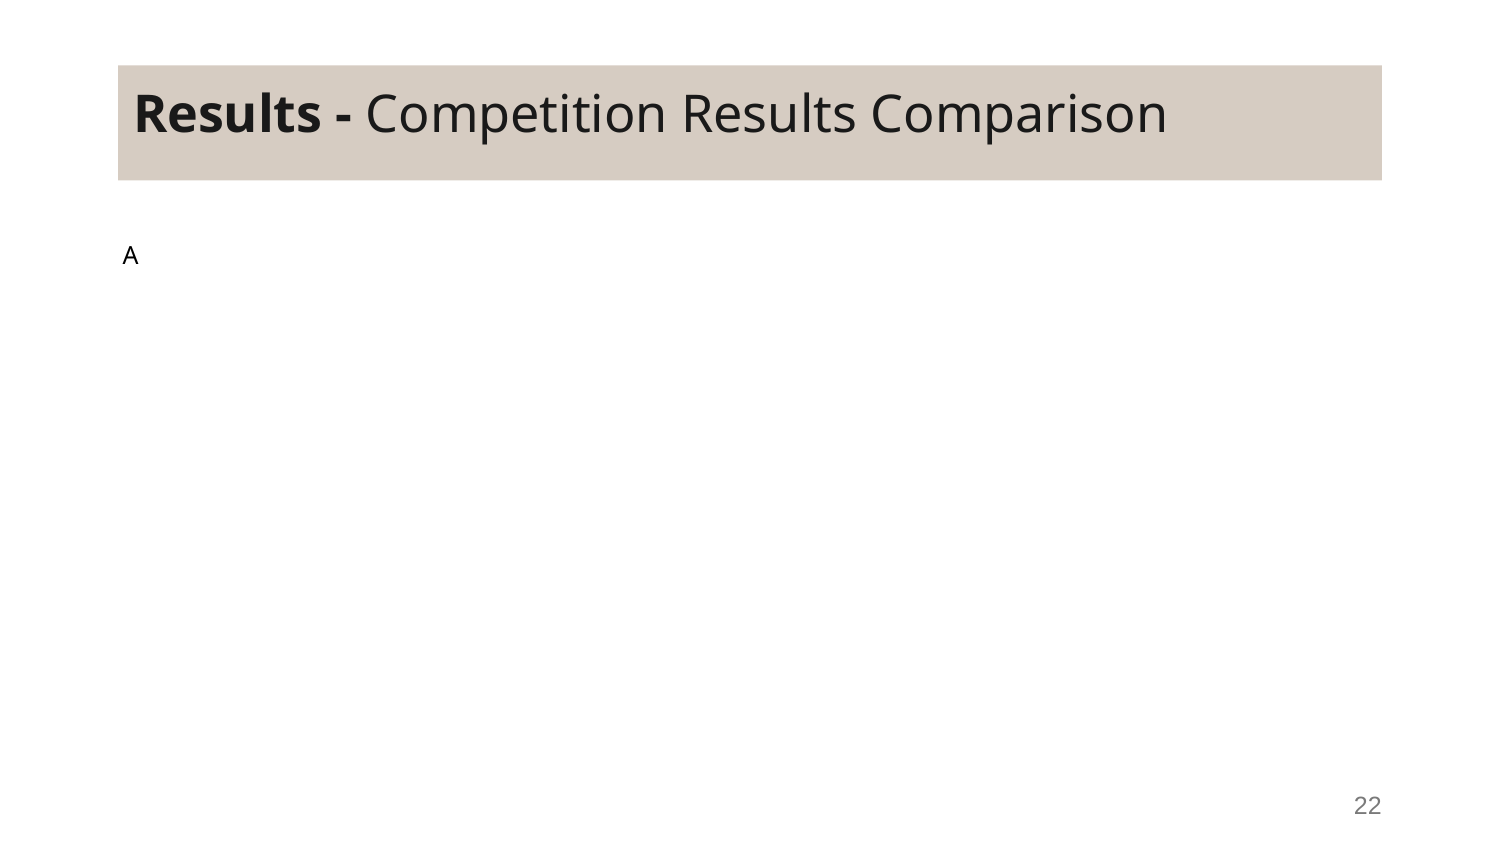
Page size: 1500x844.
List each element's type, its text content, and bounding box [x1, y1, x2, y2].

title Results - Competition Results Comparison [118, 65, 1382, 181]
text_box A [107, 232, 1341, 277]
slide_number 22 [1059, 782, 1397, 828]
